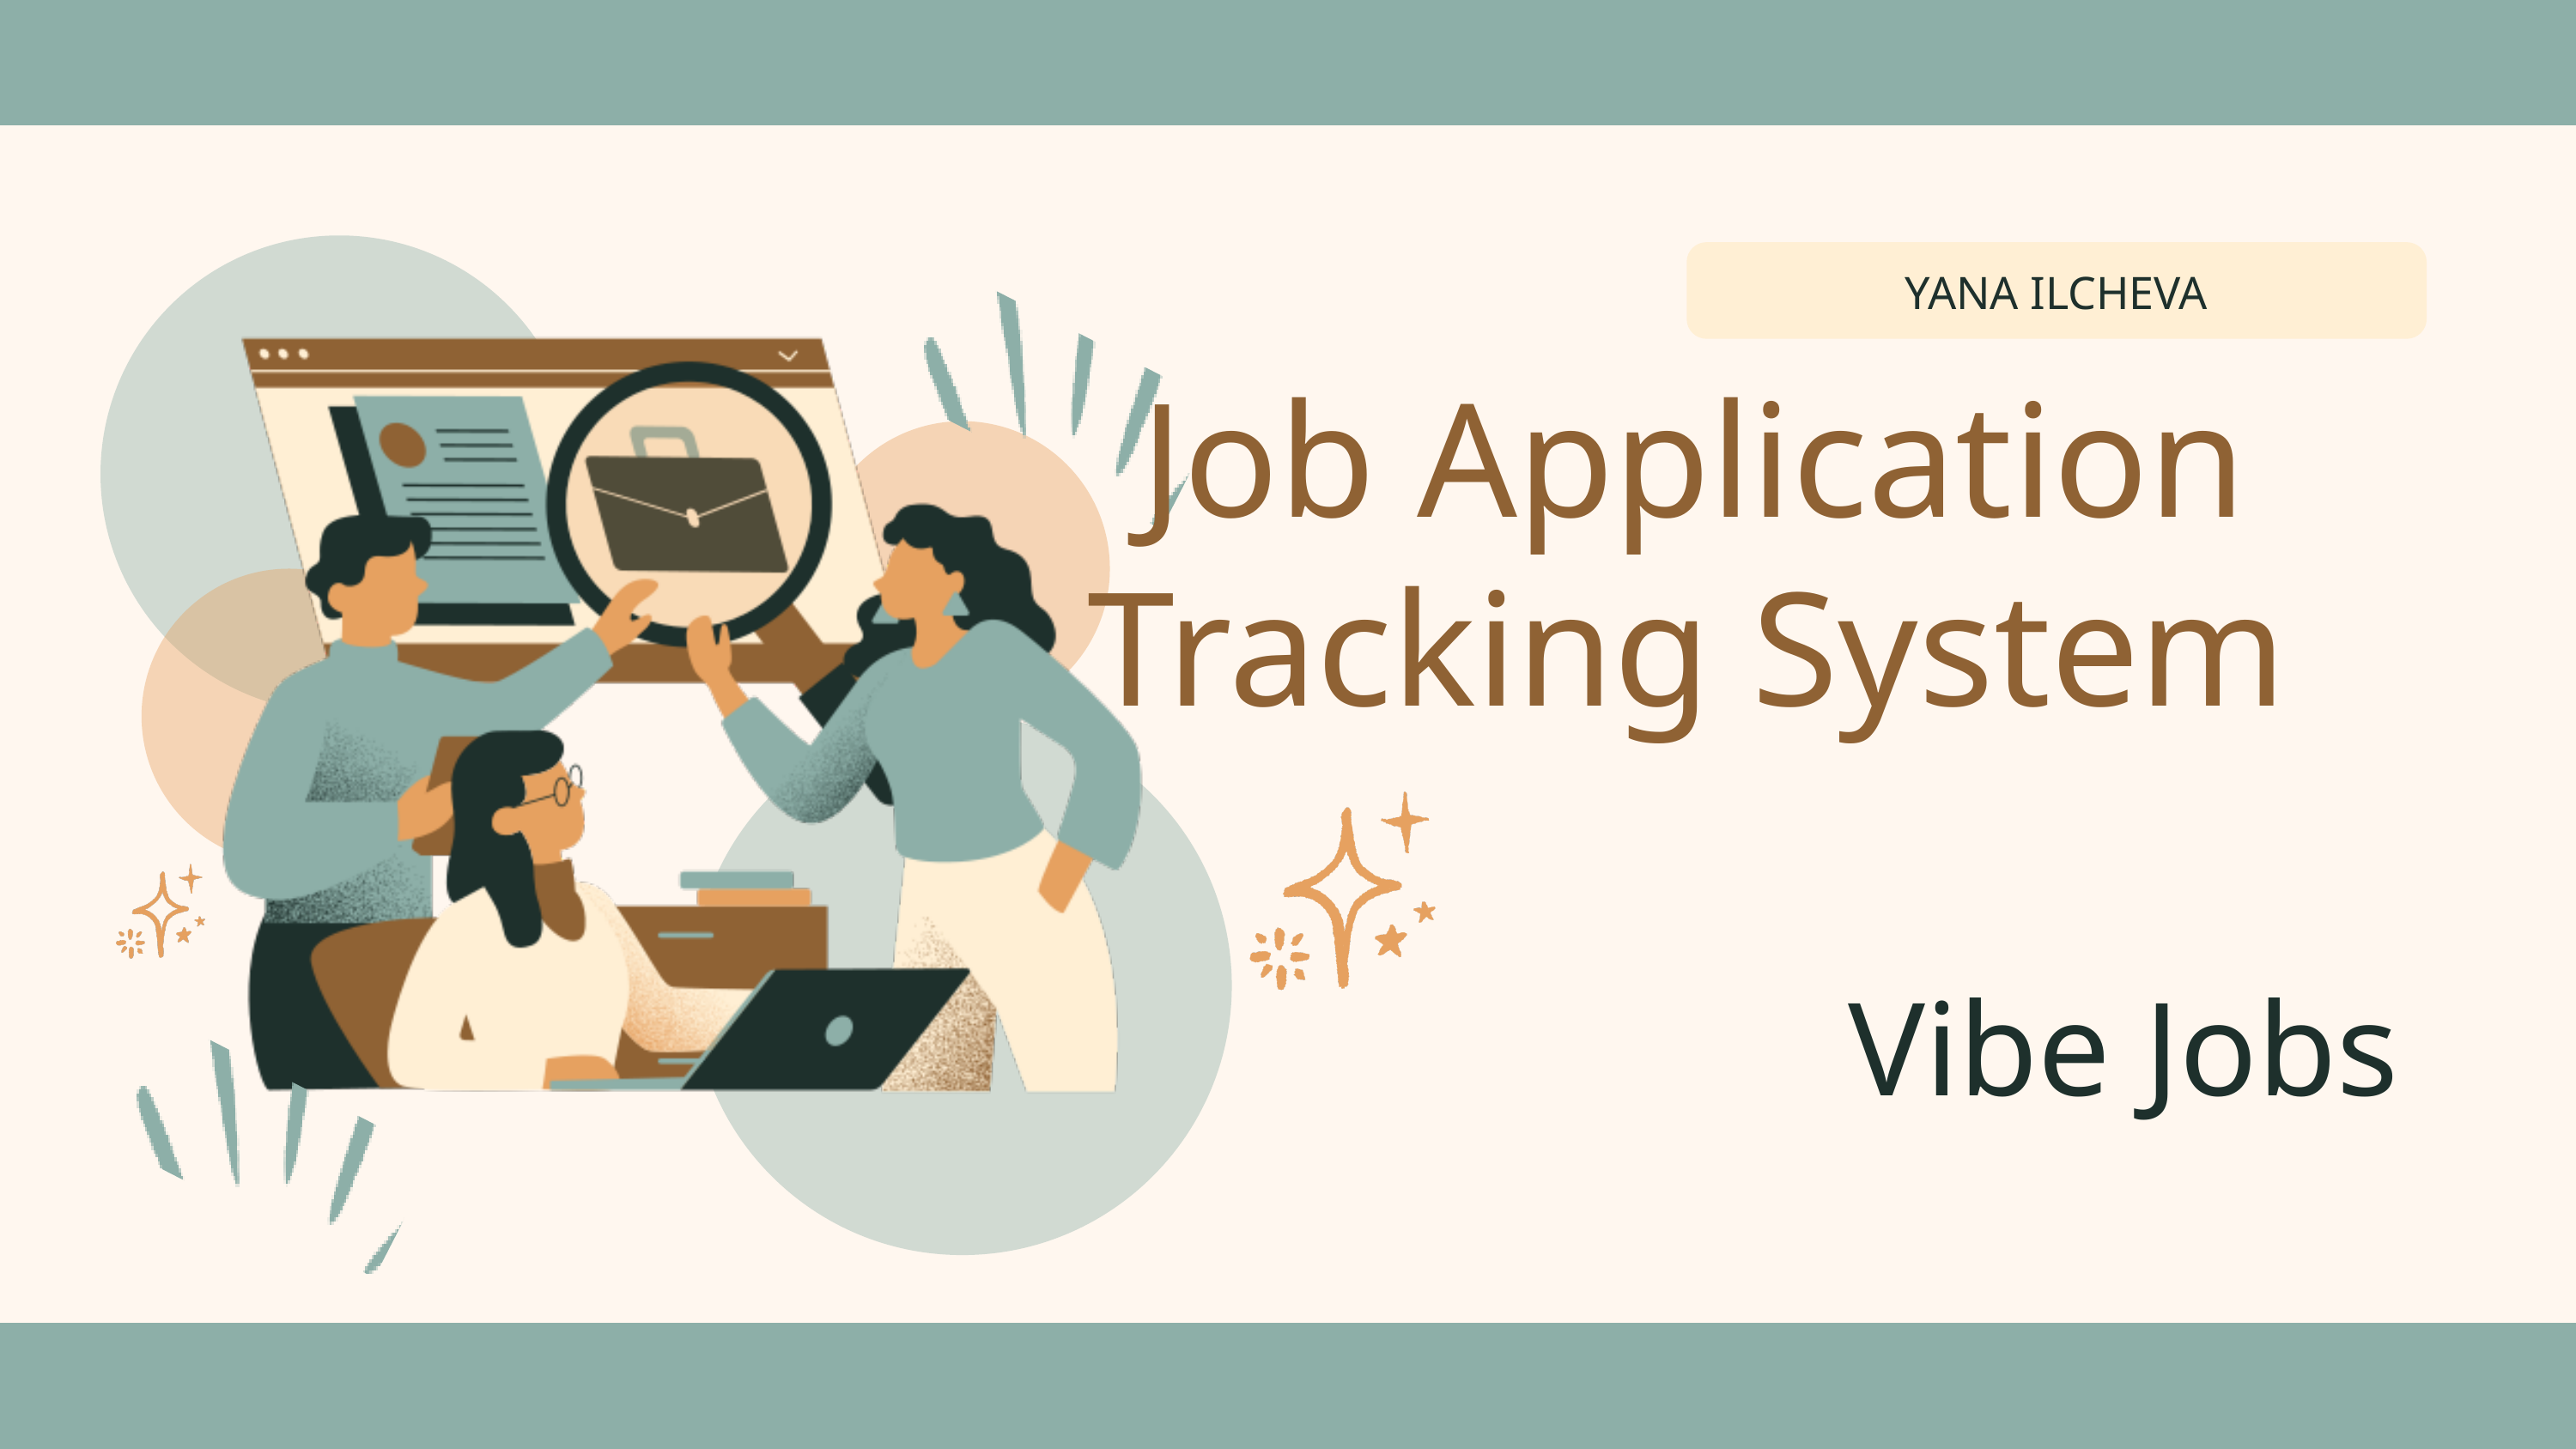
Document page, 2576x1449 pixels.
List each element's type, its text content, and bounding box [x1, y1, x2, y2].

text_box Vibe Jobs [1251, 771, 2399, 1122]
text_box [1686, 241, 2427, 339]
text_box [1077, 331, 1145, 360]
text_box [141, 568, 437, 864]
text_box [814, 421, 1110, 717]
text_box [0, 1323, 2576, 1449]
text_box [890, 263, 1131, 360]
text_box [1249, 791, 1436, 991]
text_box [692, 715, 1232, 1256]
text_box [220, 331, 905, 1098]
text_box [116, 864, 205, 959]
text_box [91, 1011, 437, 1278]
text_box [0, 0, 2576, 126]
text_box Job Application Tracking System [789, 360, 2287, 738]
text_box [100, 234, 579, 713]
